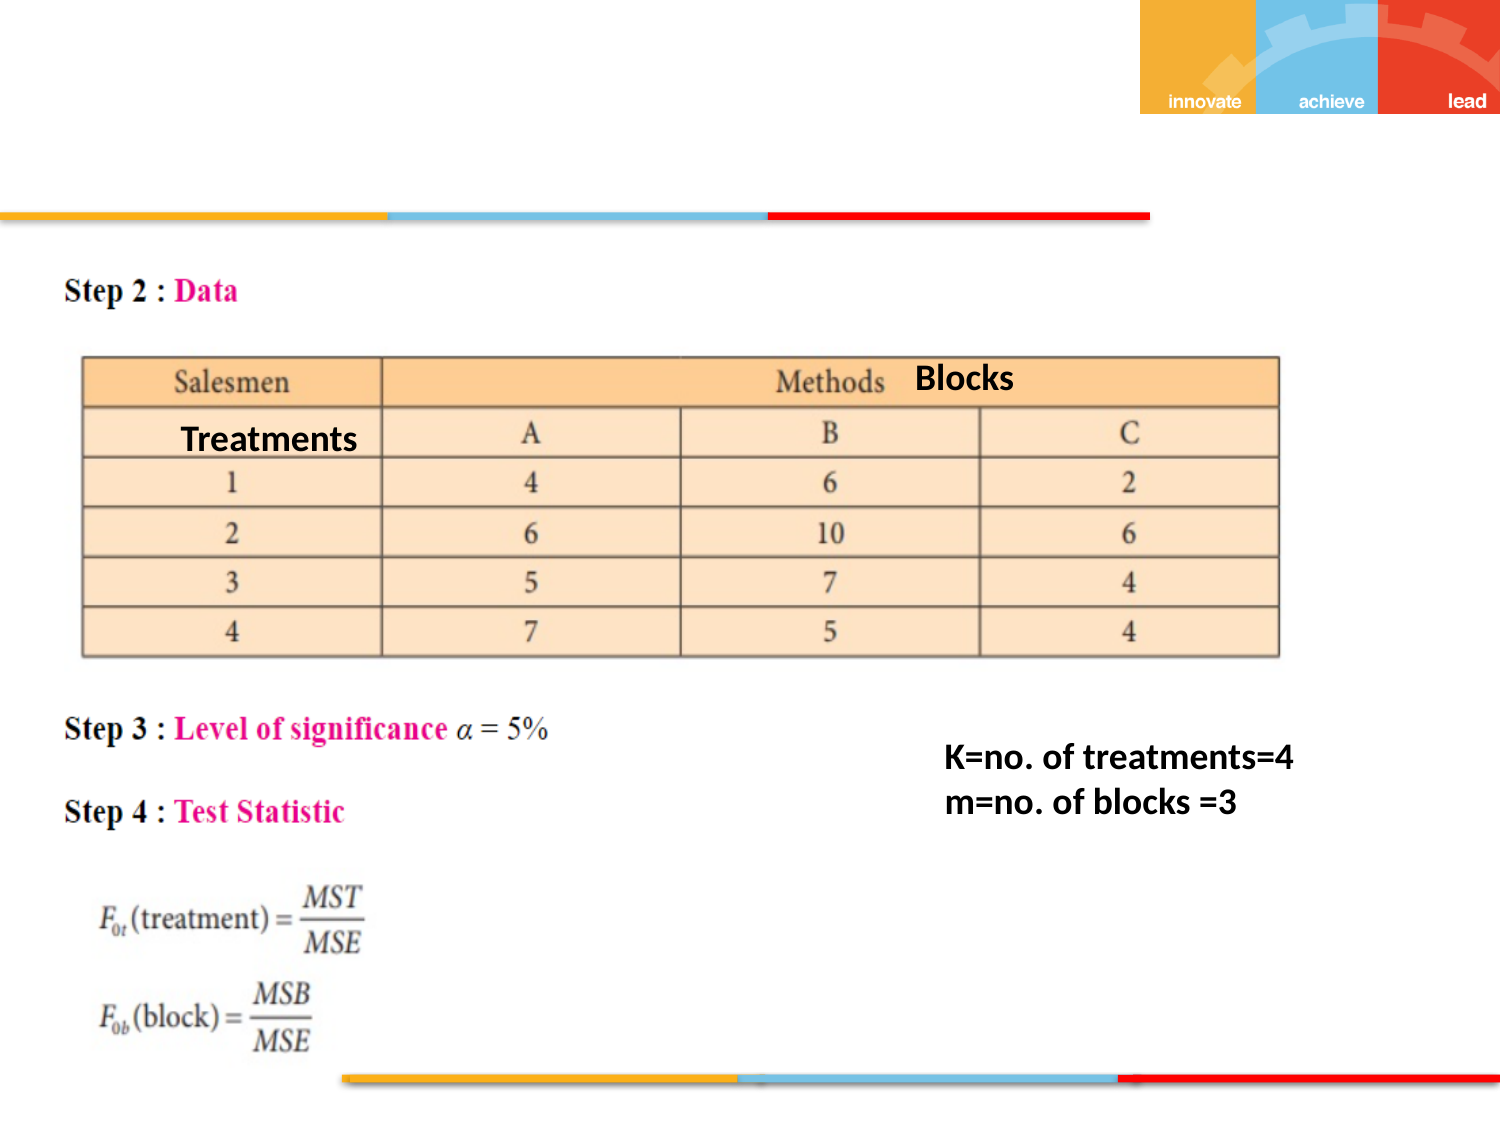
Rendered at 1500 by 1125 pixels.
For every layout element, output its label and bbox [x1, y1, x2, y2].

picture [13, 246, 1500, 1072]
picture [1140, 0, 1500, 114]
